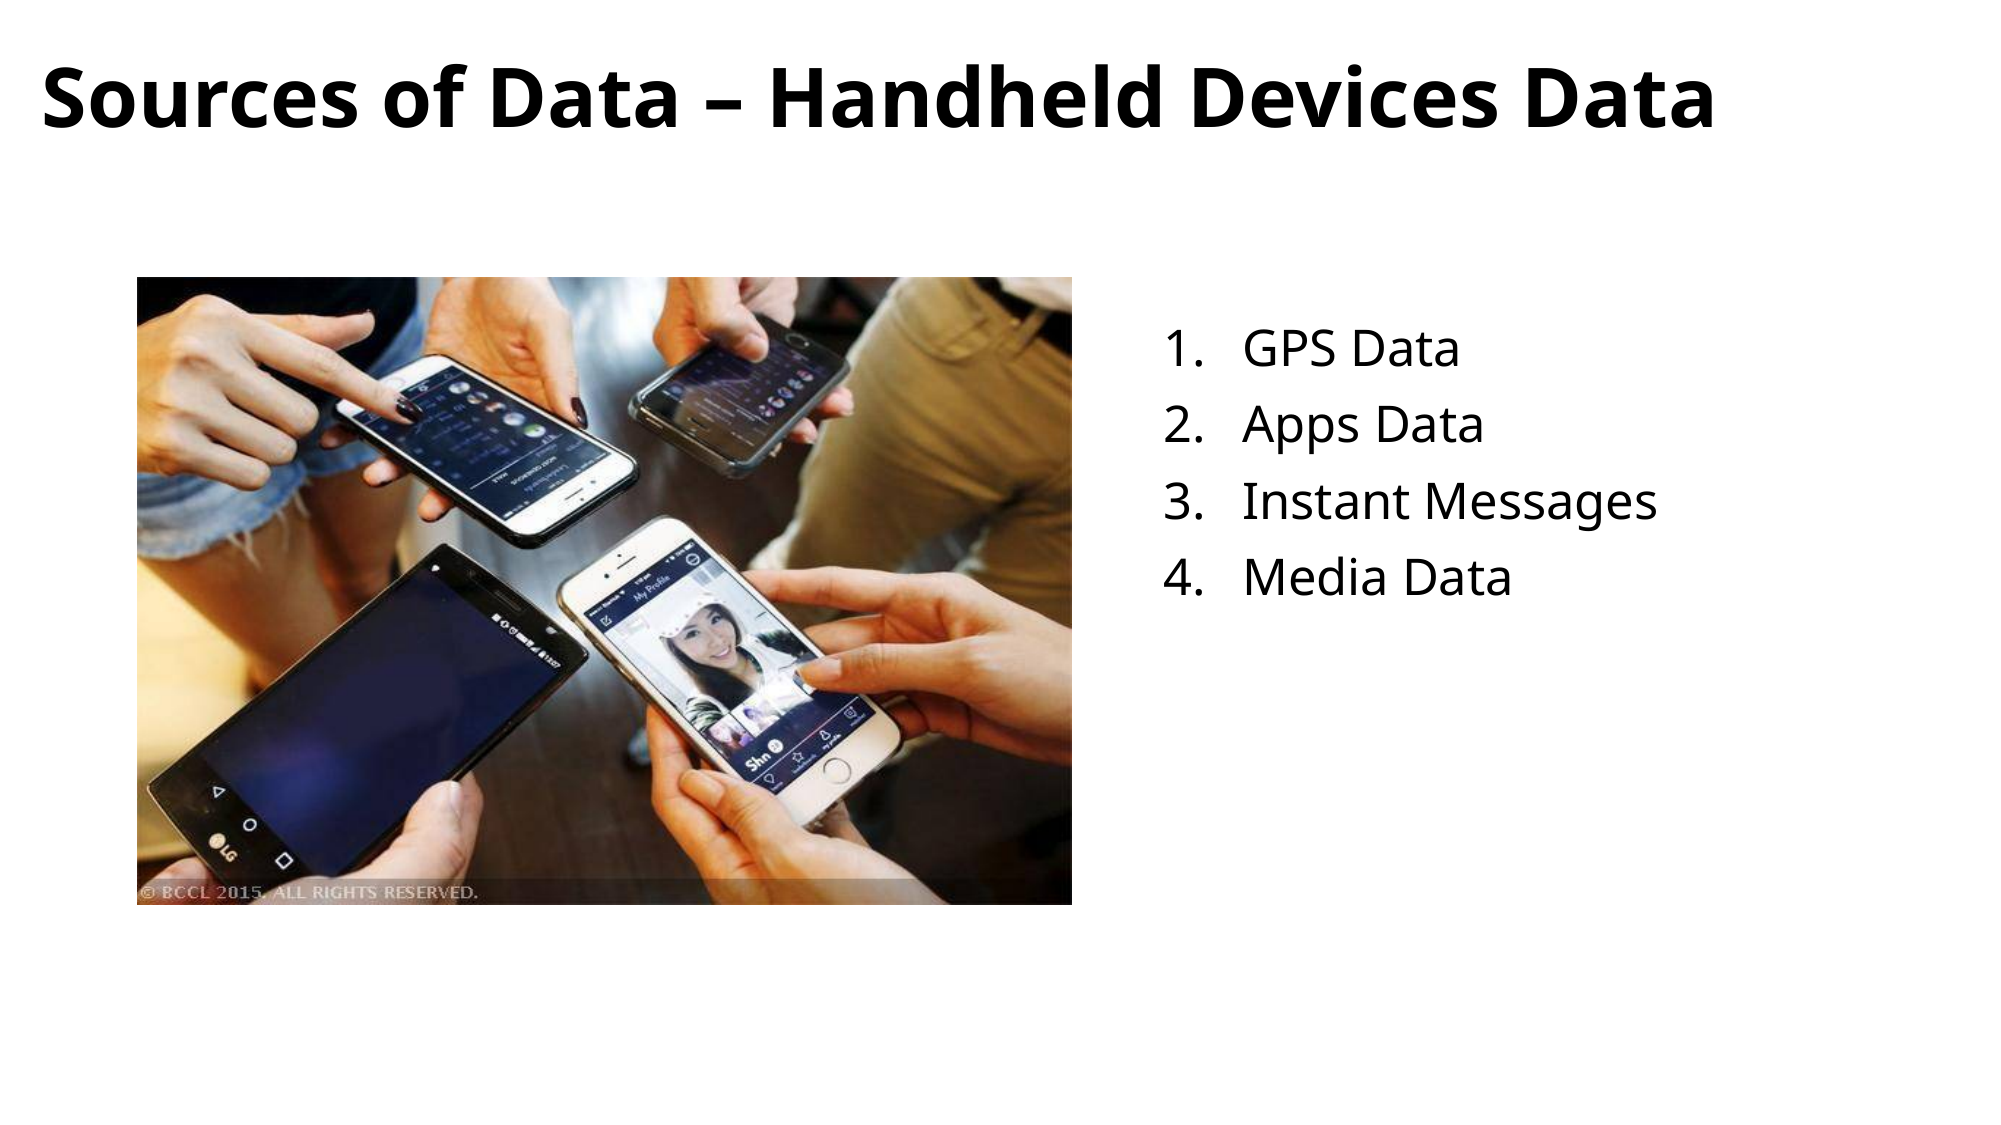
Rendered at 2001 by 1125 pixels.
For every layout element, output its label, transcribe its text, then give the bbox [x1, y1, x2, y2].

text_box GPS Data Apps Data Instant Messages Media Data [1148, 314, 1984, 615]
picture [137, 277, 1072, 905]
title Sources of Data – Handheld Devices Data [26, 46, 1752, 156]
